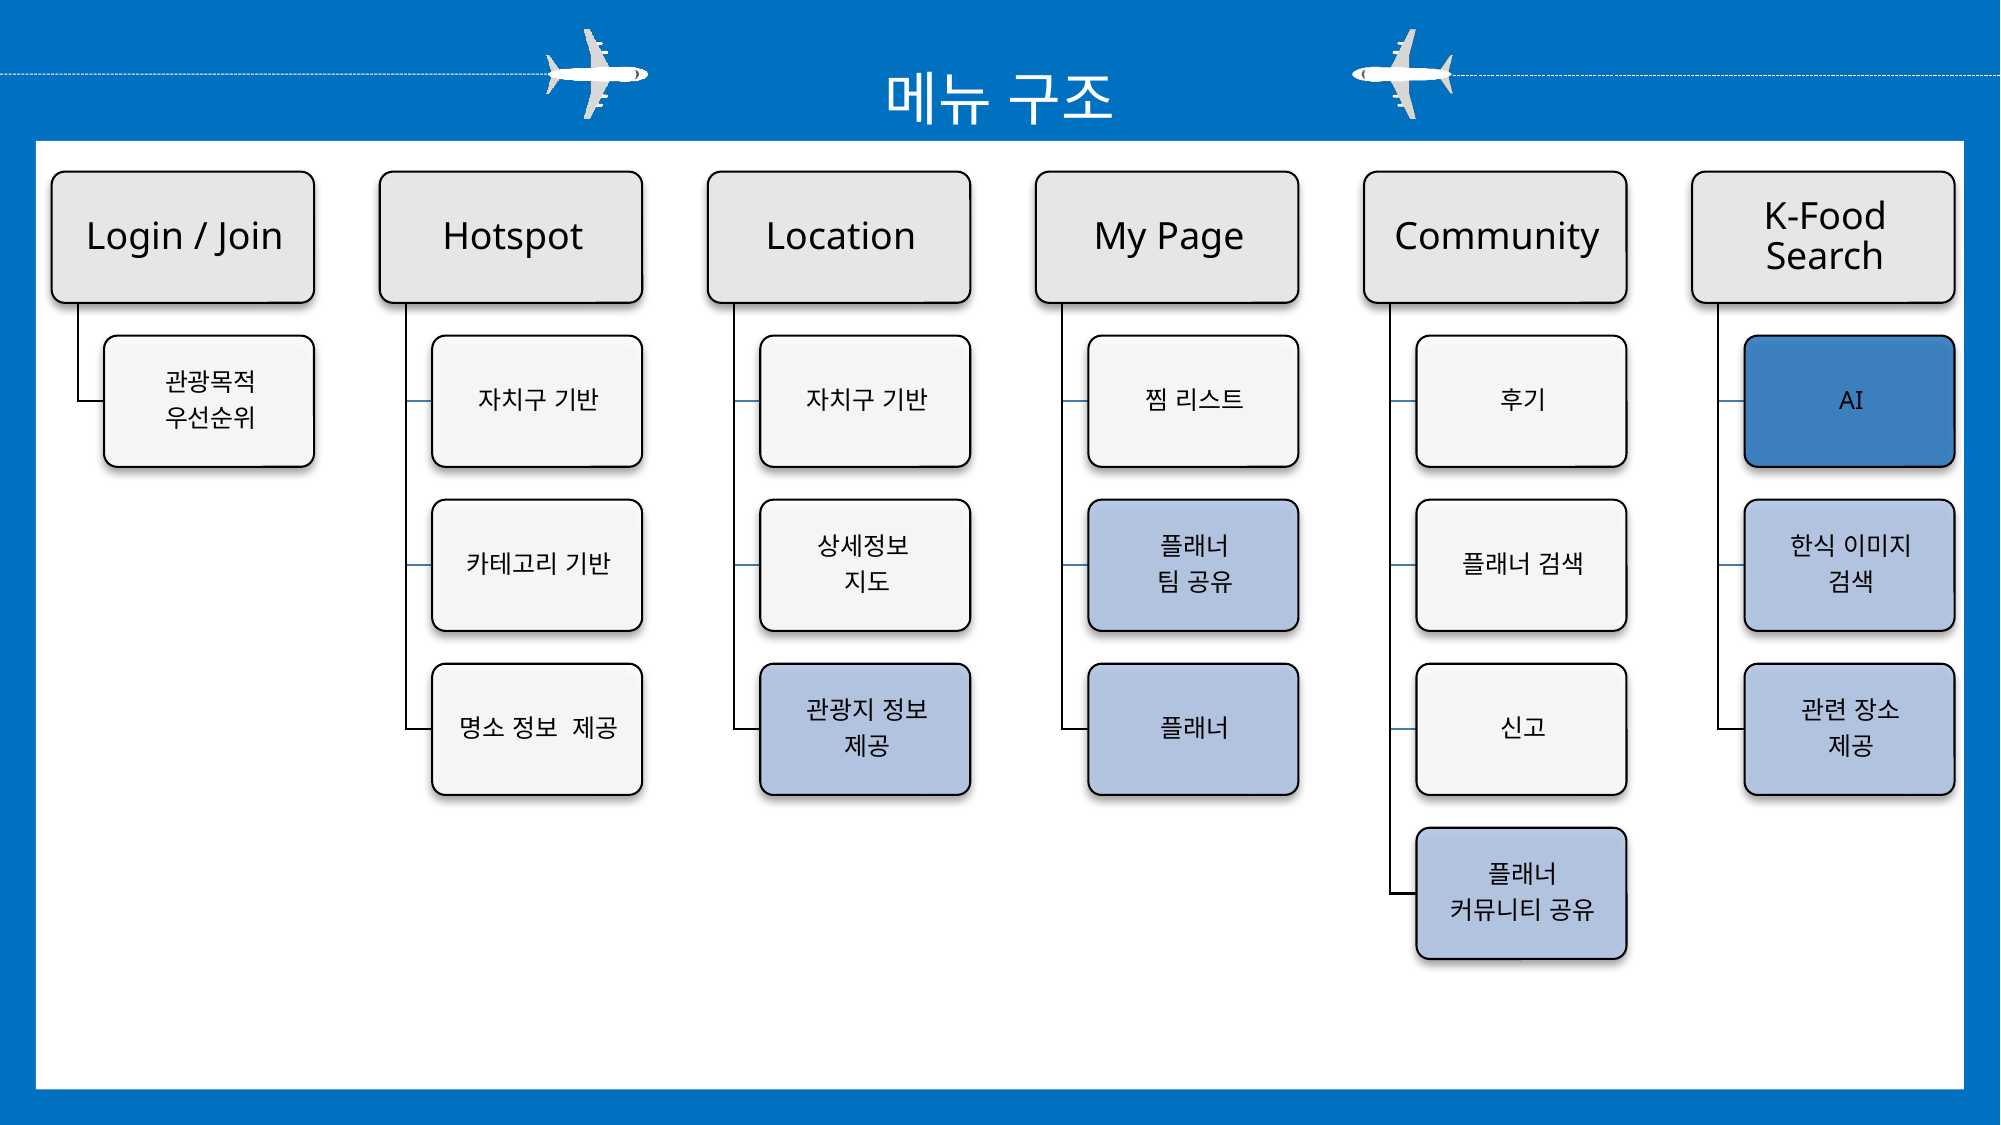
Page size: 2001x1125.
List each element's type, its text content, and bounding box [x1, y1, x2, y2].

text_box [35, 140, 1965, 1090]
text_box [1352, 29, 2000, 119]
text_box 메뉴 구조 [683, 19, 1317, 140]
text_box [0, 29, 648, 119]
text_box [49, 140, 1957, 990]
